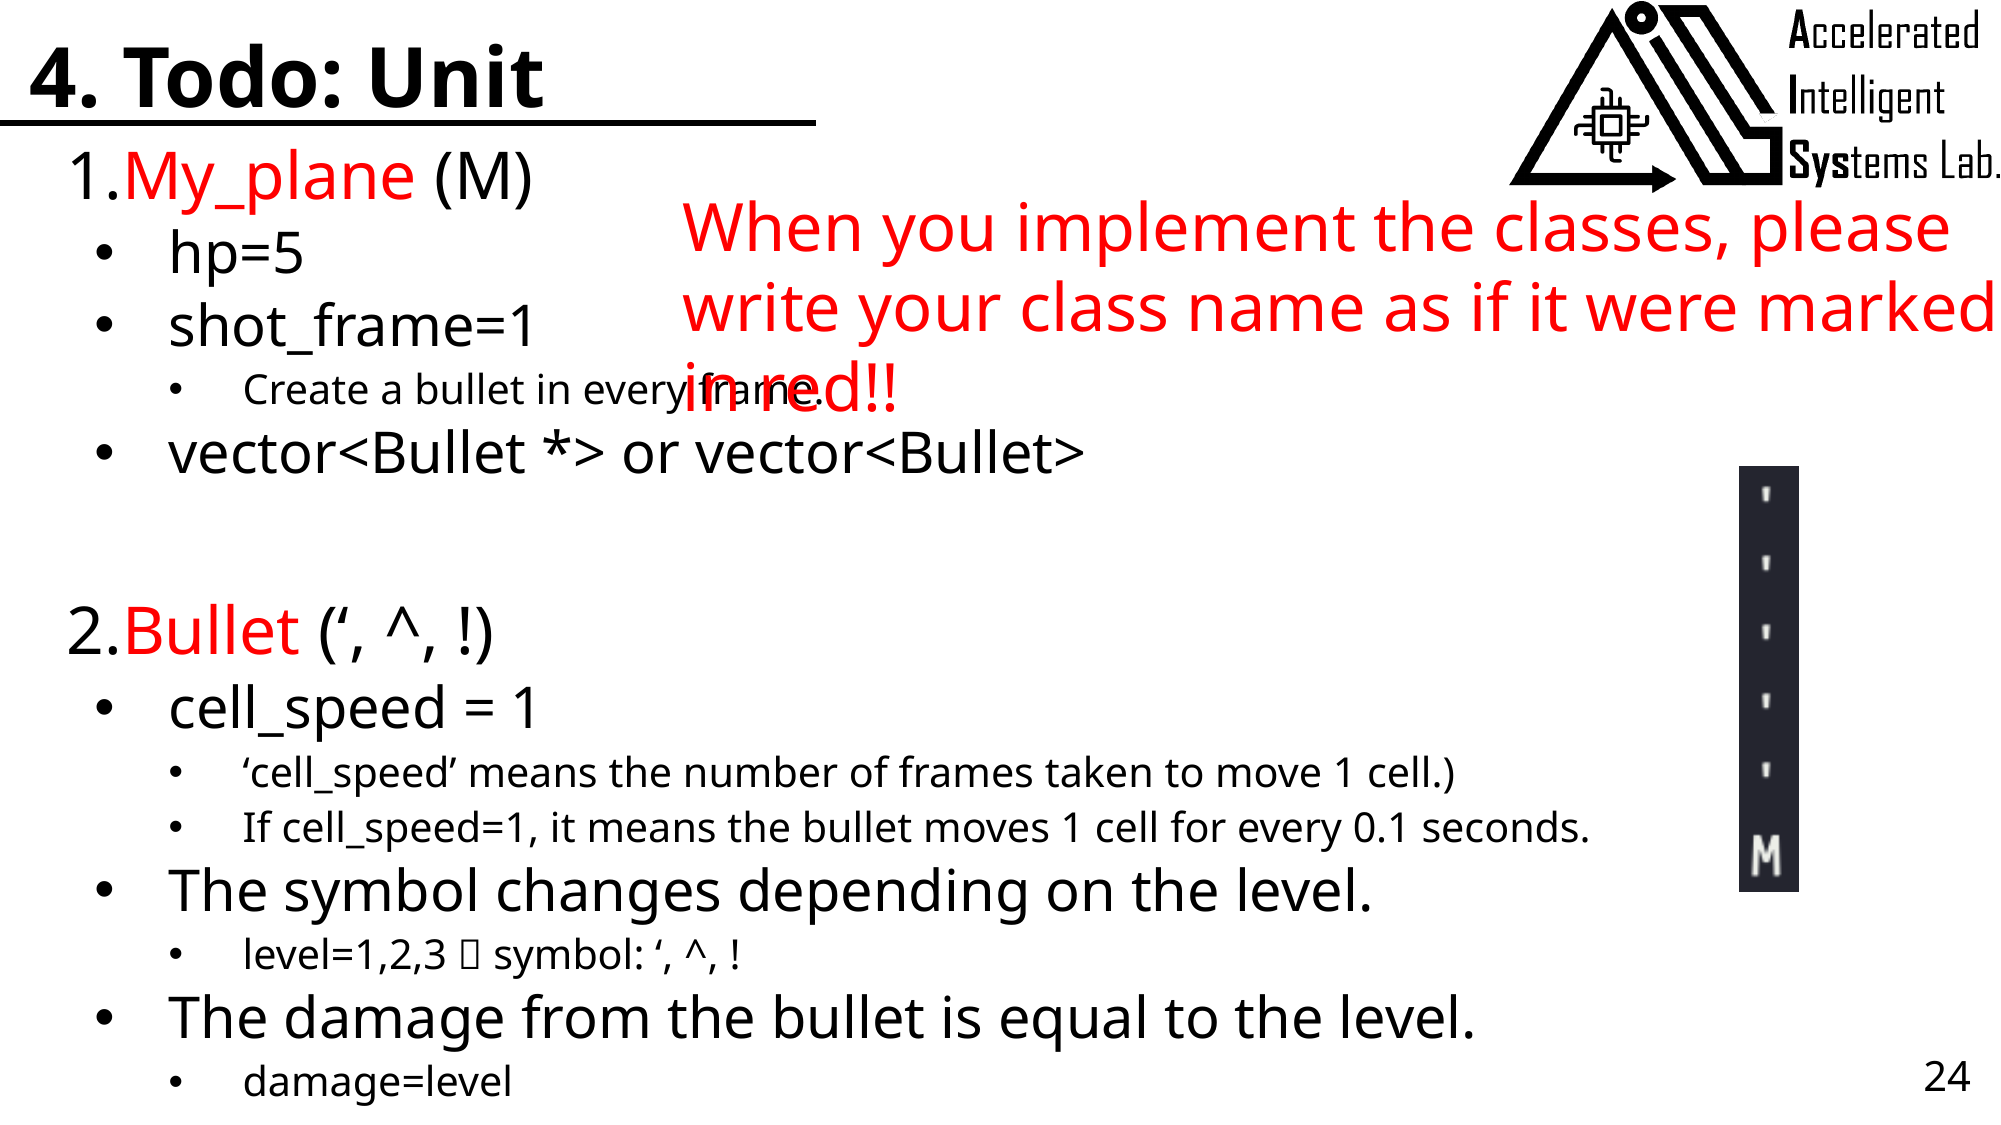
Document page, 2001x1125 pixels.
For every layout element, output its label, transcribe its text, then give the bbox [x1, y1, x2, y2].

text_box [1809, 1018, 2000, 1125]
text_box When you implement the classes, please write your class name as if it were marked in red!! [668, 177, 2000, 433]
title 4. Todo: Unit [14, 22, 1740, 139]
picture [1739, 466, 1799, 892]
list 1.My_plane (M) hp=5 shot_frame=1 Create a bullet in every frame. vector<Bullet *> or vector<Bullet> 2.Bullet (‘, ^, !) cell_speed = 1 ‘cell_speed’ means the number of frames taken to move 1 cell.) If cell_speed=1, it means the bullet moves 1 cell for every 0.1 seconds. The symbol changes depending on the level. level=1,2,3  symbol: ‘, ^, ! The damage from the bullet is equal to the level. damage=level [51, 134, 1927, 1121]
slide_number 24 [1536, 1042, 1987, 1103]
picture [1509, 1, 2000, 177]
